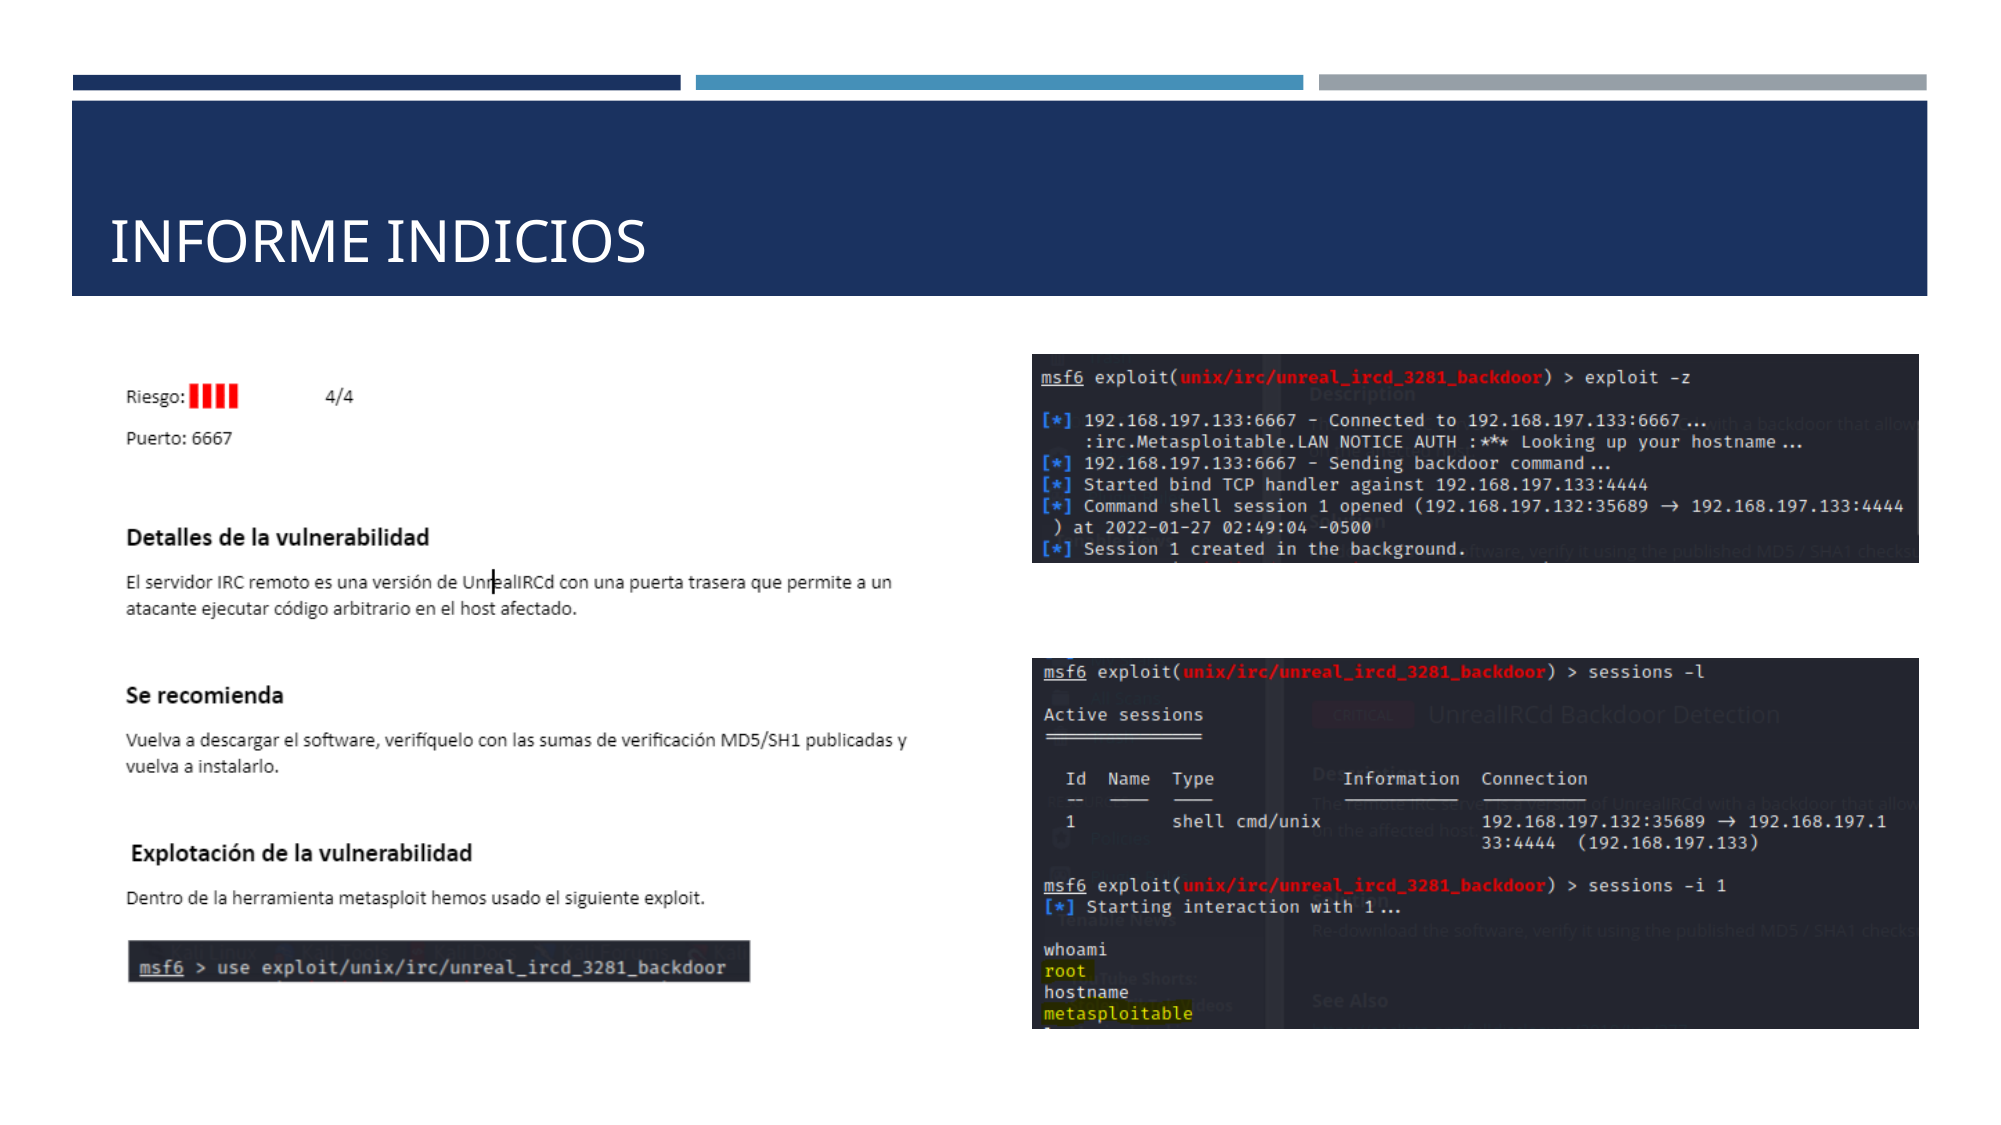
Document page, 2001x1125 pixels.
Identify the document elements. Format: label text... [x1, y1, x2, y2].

picture [94, 363, 961, 1030]
title INFORME INDICIOS [95, 115, 1905, 282]
picture [1032, 658, 1919, 1030]
picture [1032, 354, 1919, 563]
